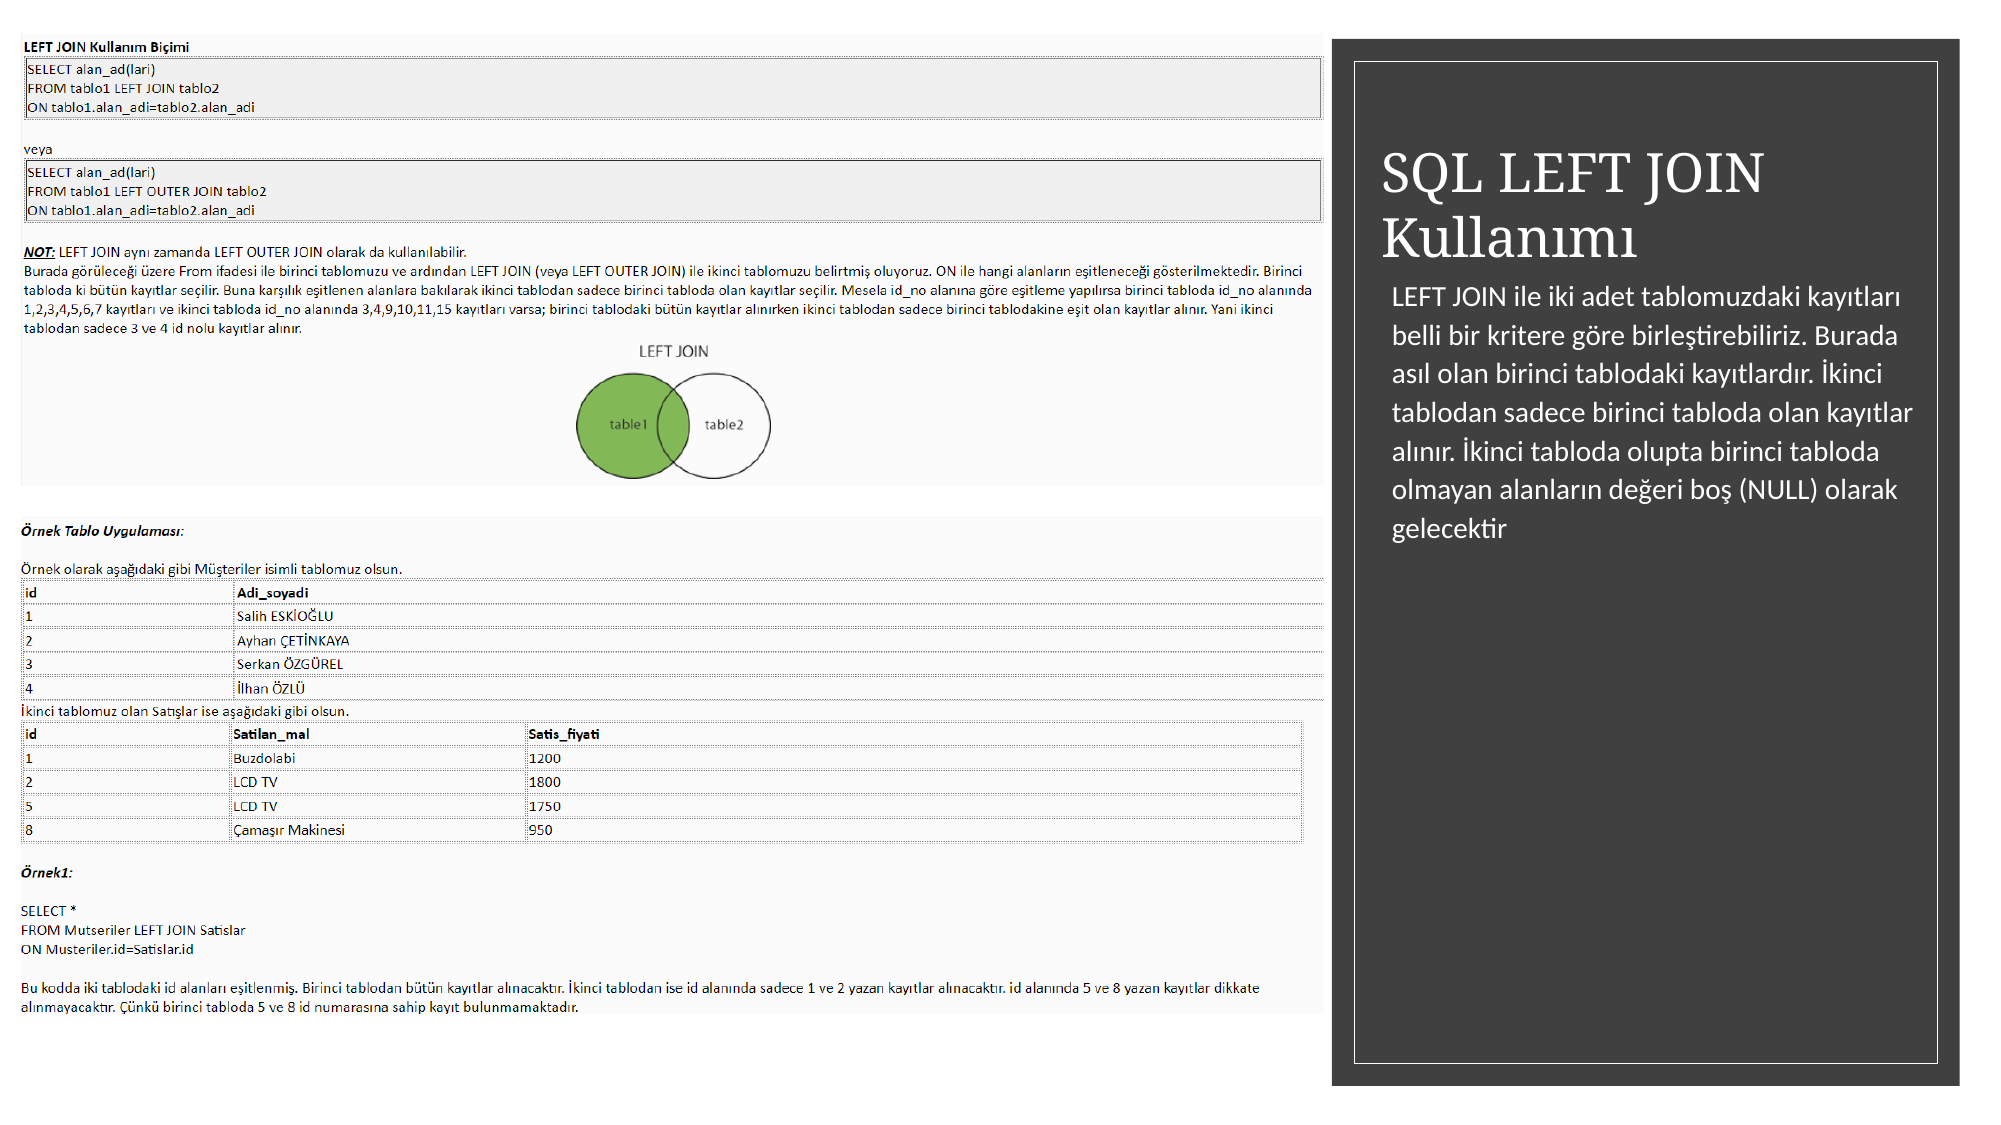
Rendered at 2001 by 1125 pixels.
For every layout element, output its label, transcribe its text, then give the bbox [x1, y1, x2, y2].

list LEFT JOIN ile iki adet tablomuzdaki kayıtları belli bir kritere göre birleştirebiliriz. Burada asıl olan birinci tablodaki kayıtlardır. İkinci tablodan sadece birinci tabloda olan kayıtlar alınır. İkinci tabloda olupta birinci tabloda olmayan alanların değeri boş (NULL) olarak gelecektir [1376, 266, 1930, 1058]
picture [20, 33, 1324, 486]
picture [20, 516, 1324, 1014]
title SQL LEFT JOIN Kullanımı [1366, 86, 1907, 276]
